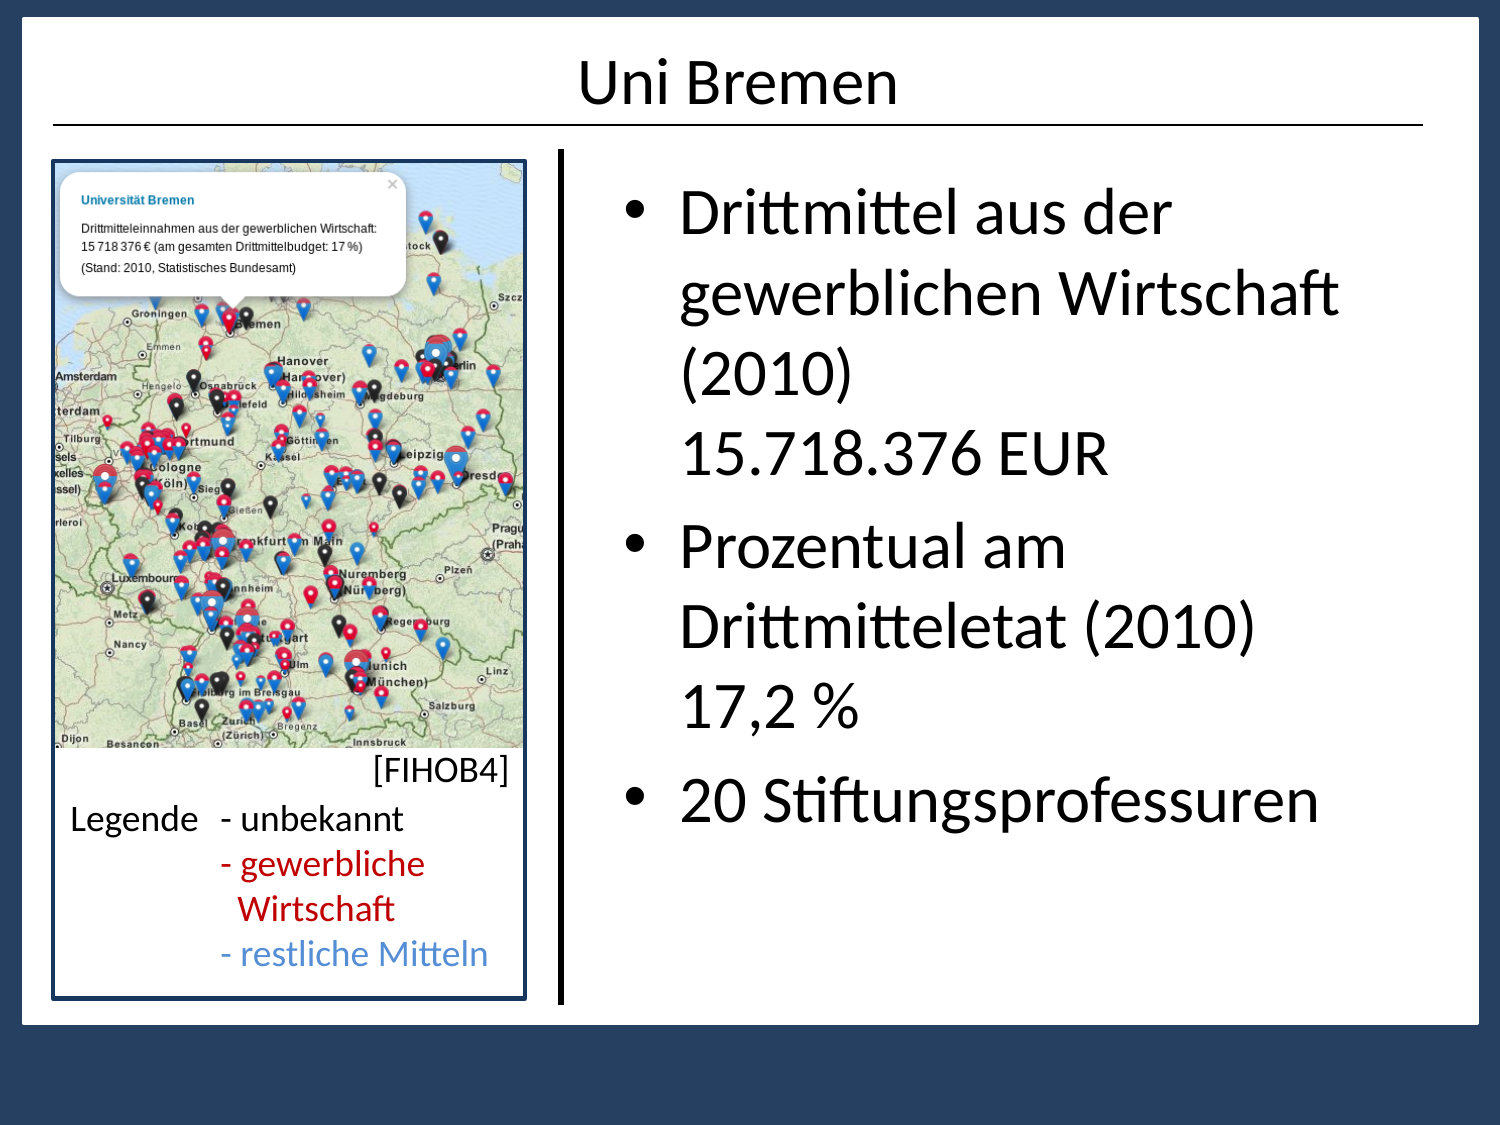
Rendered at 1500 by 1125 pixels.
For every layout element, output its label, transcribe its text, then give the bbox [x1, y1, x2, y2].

list Drittmittel aus der gewerblichen Wirtschaft (2010) 15.718.376 EUR Prozentual am Drittmitteletat (2010) 17,2 % 20 Stiftungsprofessuren [608, 160, 1425, 988]
text_box Legende - unbekannt - gewerbliche Wirtschaft - restliche Mitteln [55, 786, 525, 982]
text_box [FIHOB4] [357, 755, 525, 798]
picture [53, 159, 526, 749]
title Uni Bremen [53, 30, 1425, 126]
text_box [51, 753, 527, 1001]
